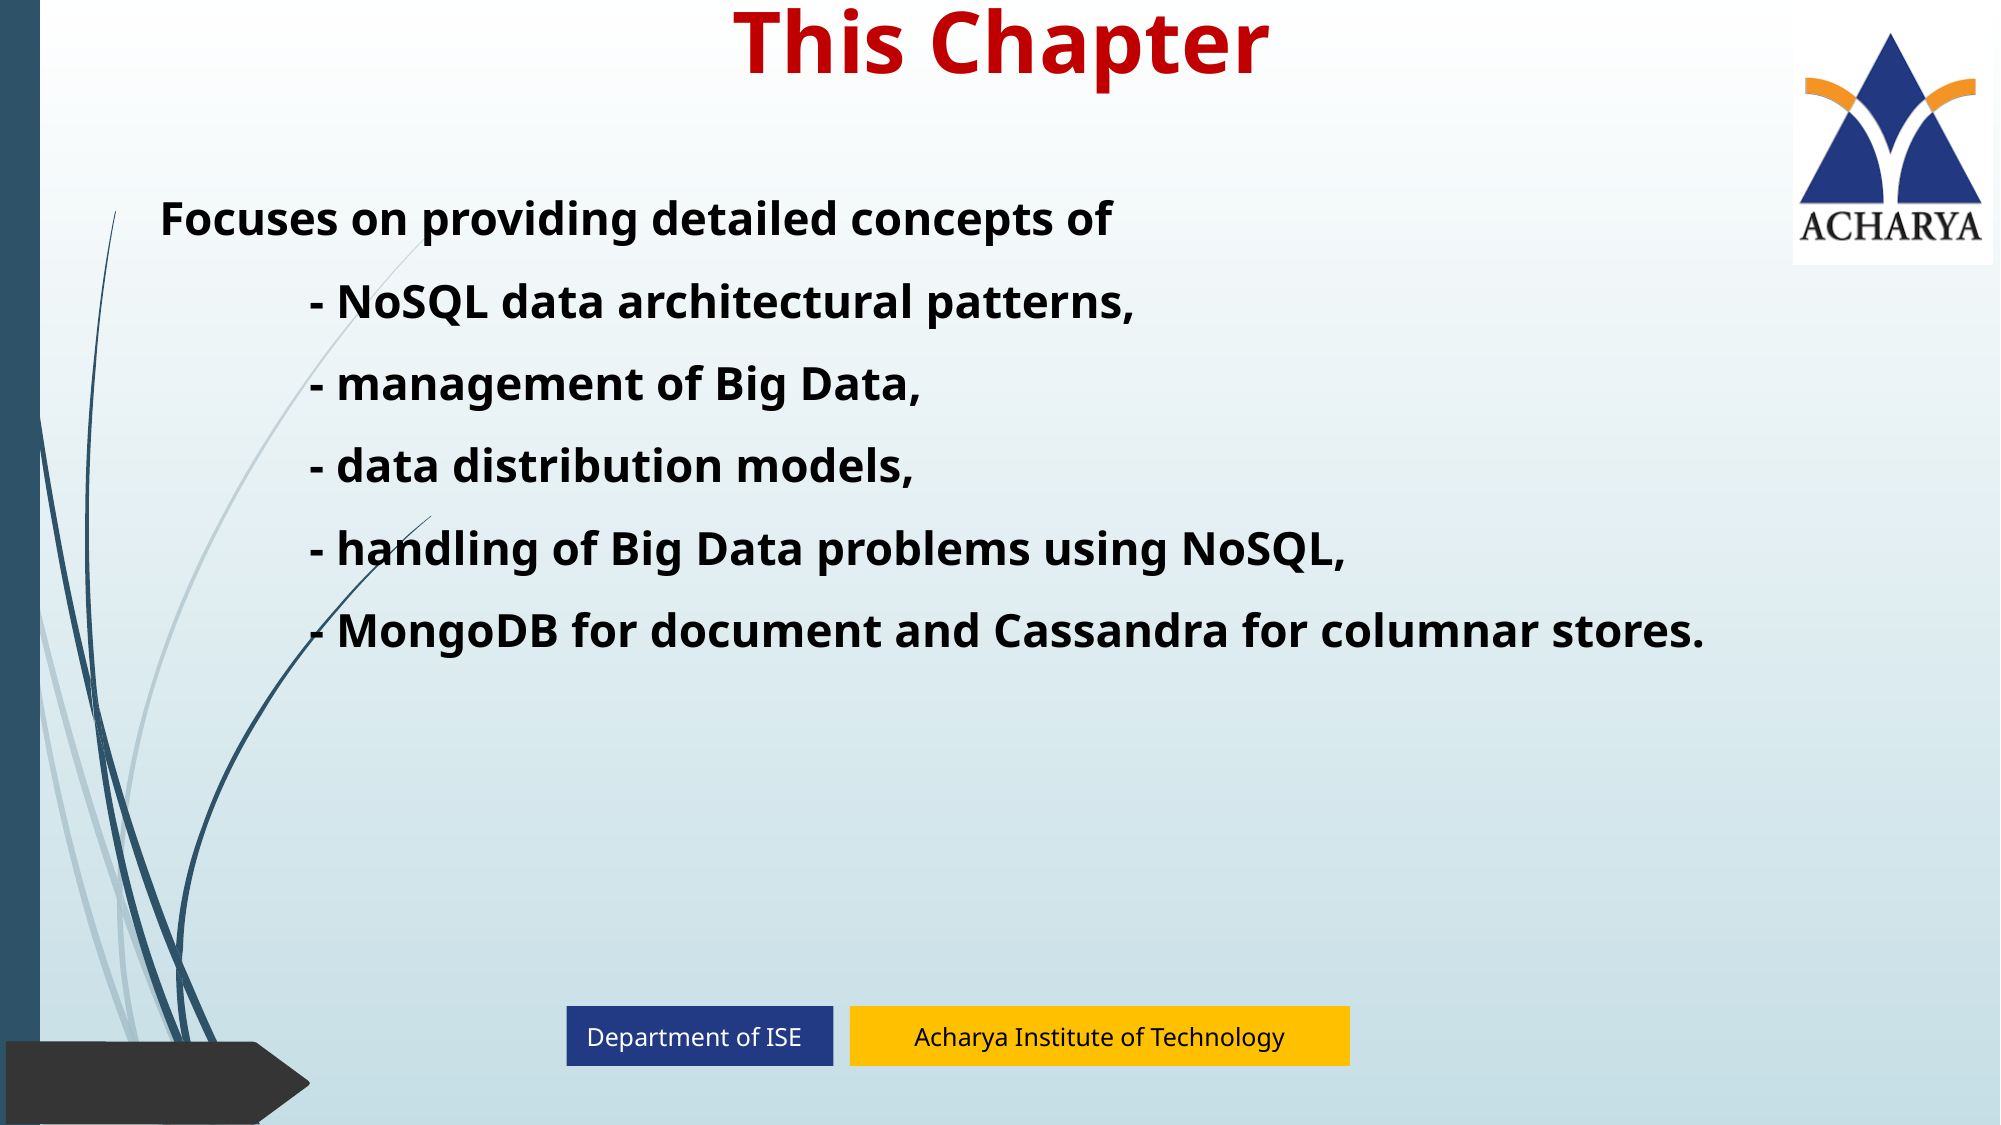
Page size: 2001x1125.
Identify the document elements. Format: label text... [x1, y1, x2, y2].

title This Chapter [22, 0, 1982, 157]
list Focuses on providing detailed concepts of - NoSQL data architectural patterns, - management of Big Data, - data distribution models, - handling of Big Data problems using NoSQL, - MongoDB for document and Cassandra for columnar stores. [159, 162, 2000, 1015]
